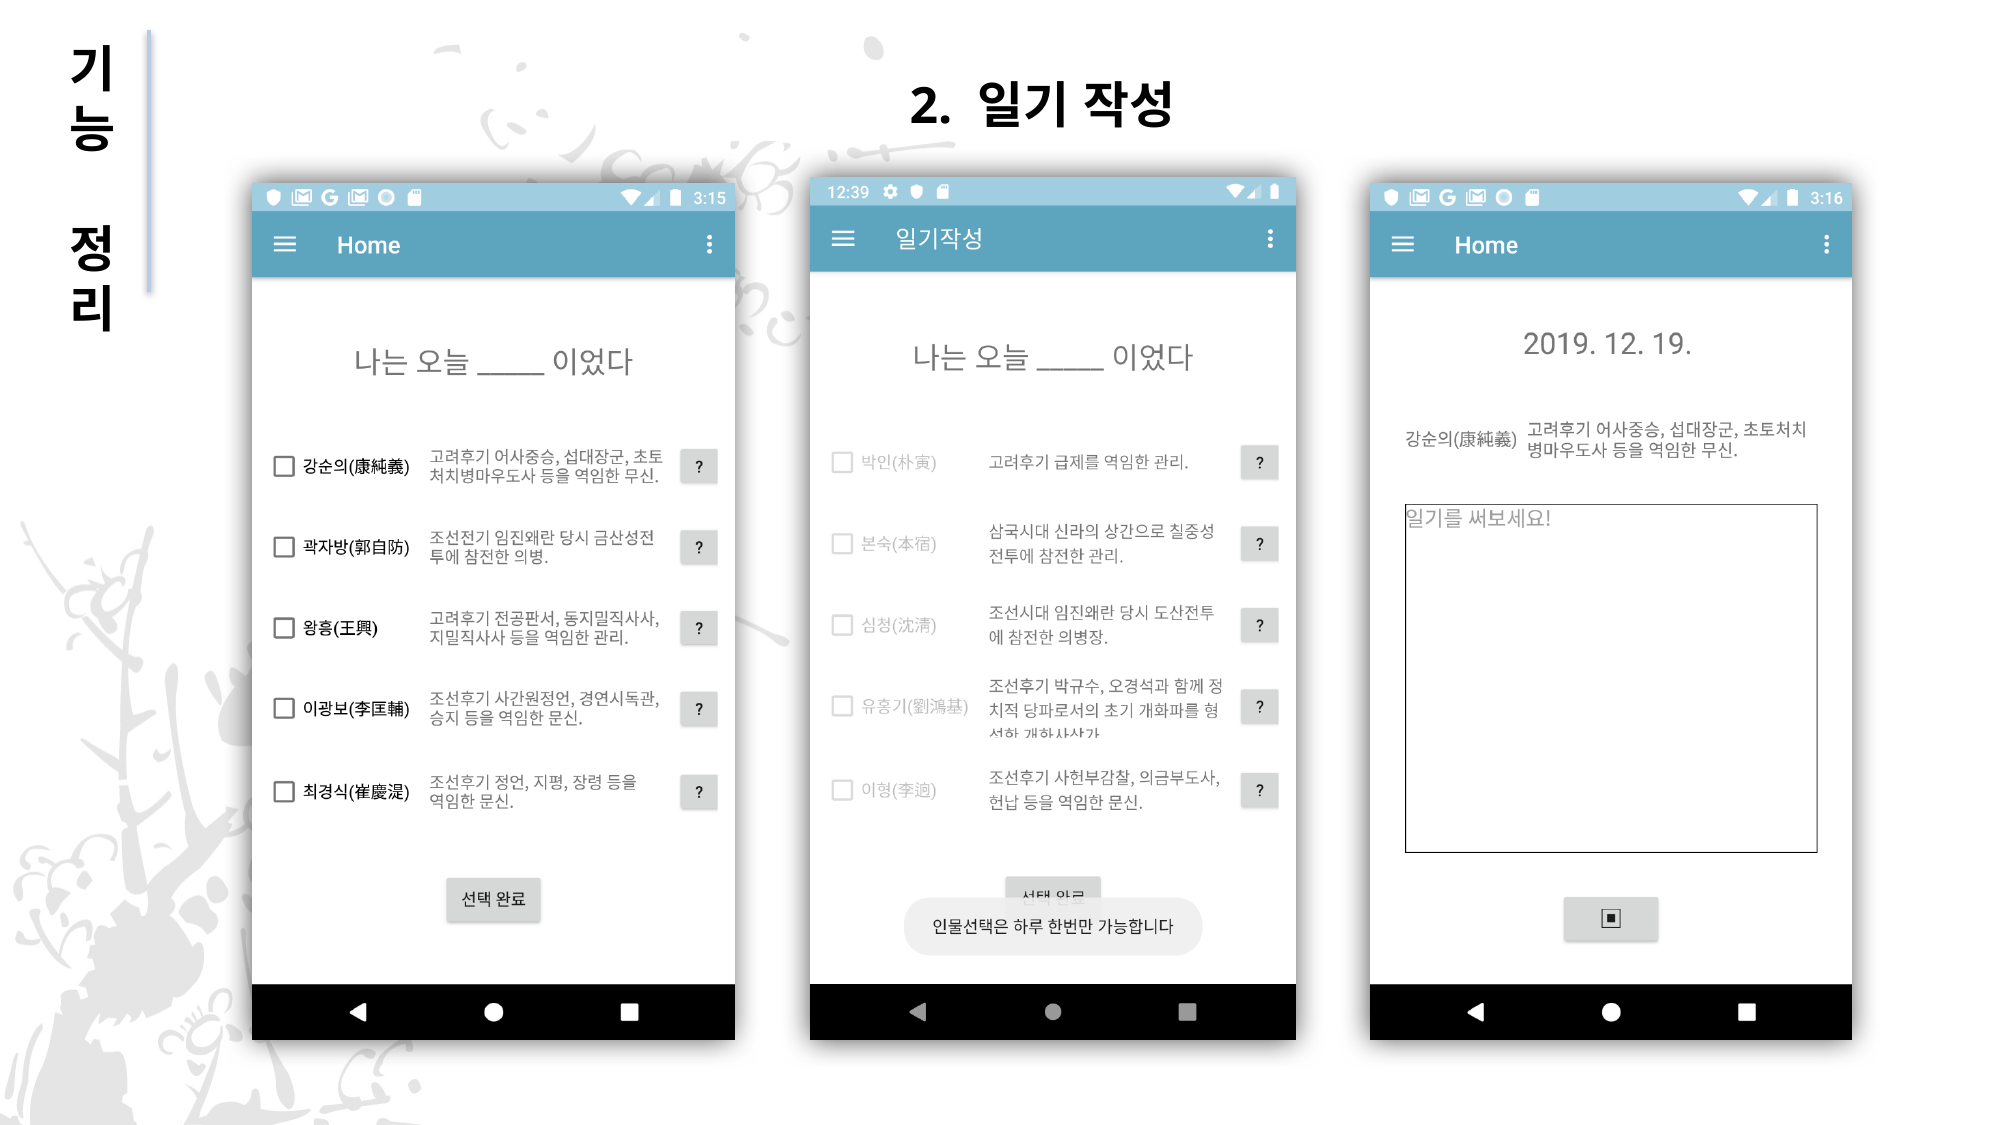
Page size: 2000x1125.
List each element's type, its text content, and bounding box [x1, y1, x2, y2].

picture [0, 0, 2000, 1125]
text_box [54, 29, 150, 293]
text_box 2. 일기 작성 [711, 66, 1374, 142]
